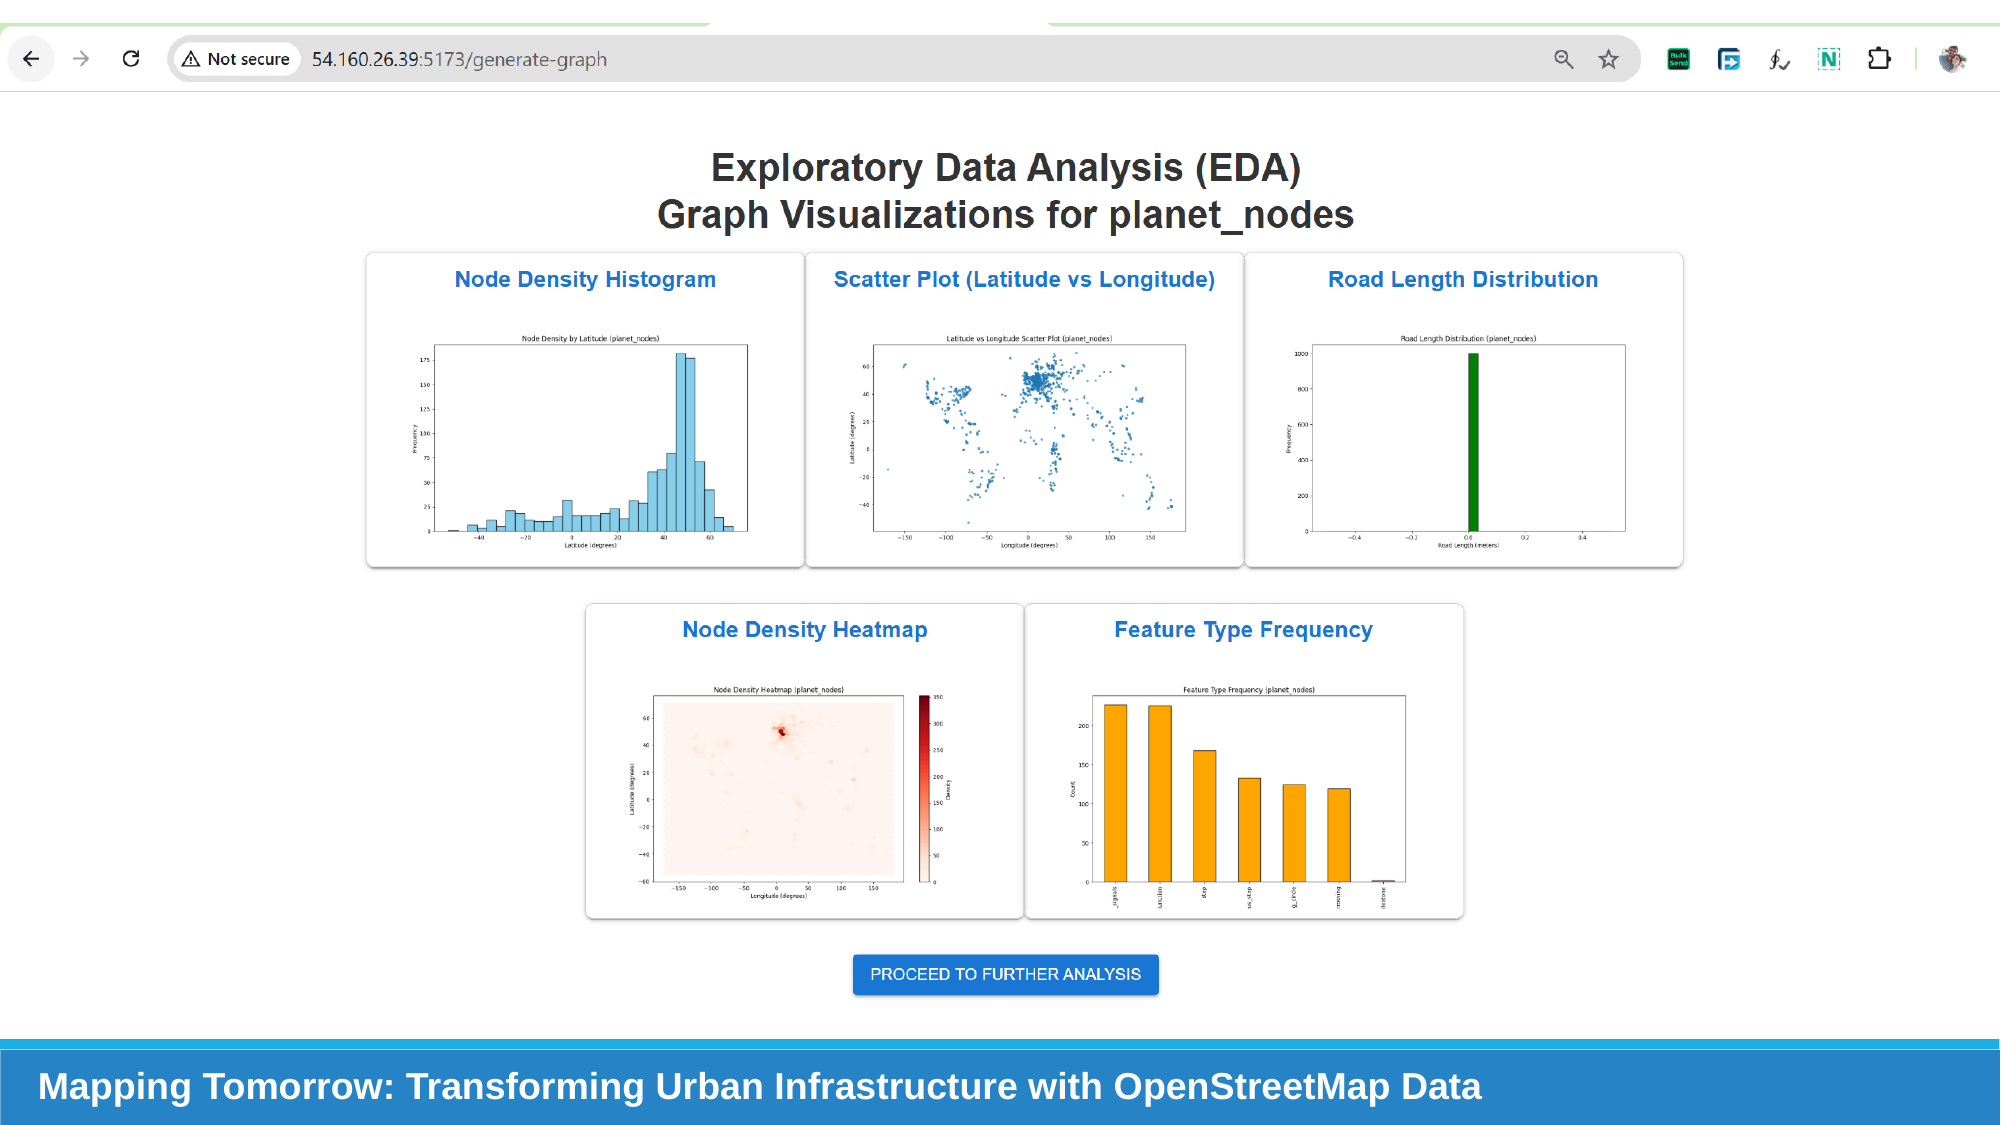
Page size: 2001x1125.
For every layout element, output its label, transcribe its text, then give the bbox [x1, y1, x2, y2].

text_box Mapping Tomorrow: Transforming Urban Infrastructure with OpenStreetMap Data [23, 1054, 1782, 1115]
picture [0, 22, 2000, 1017]
